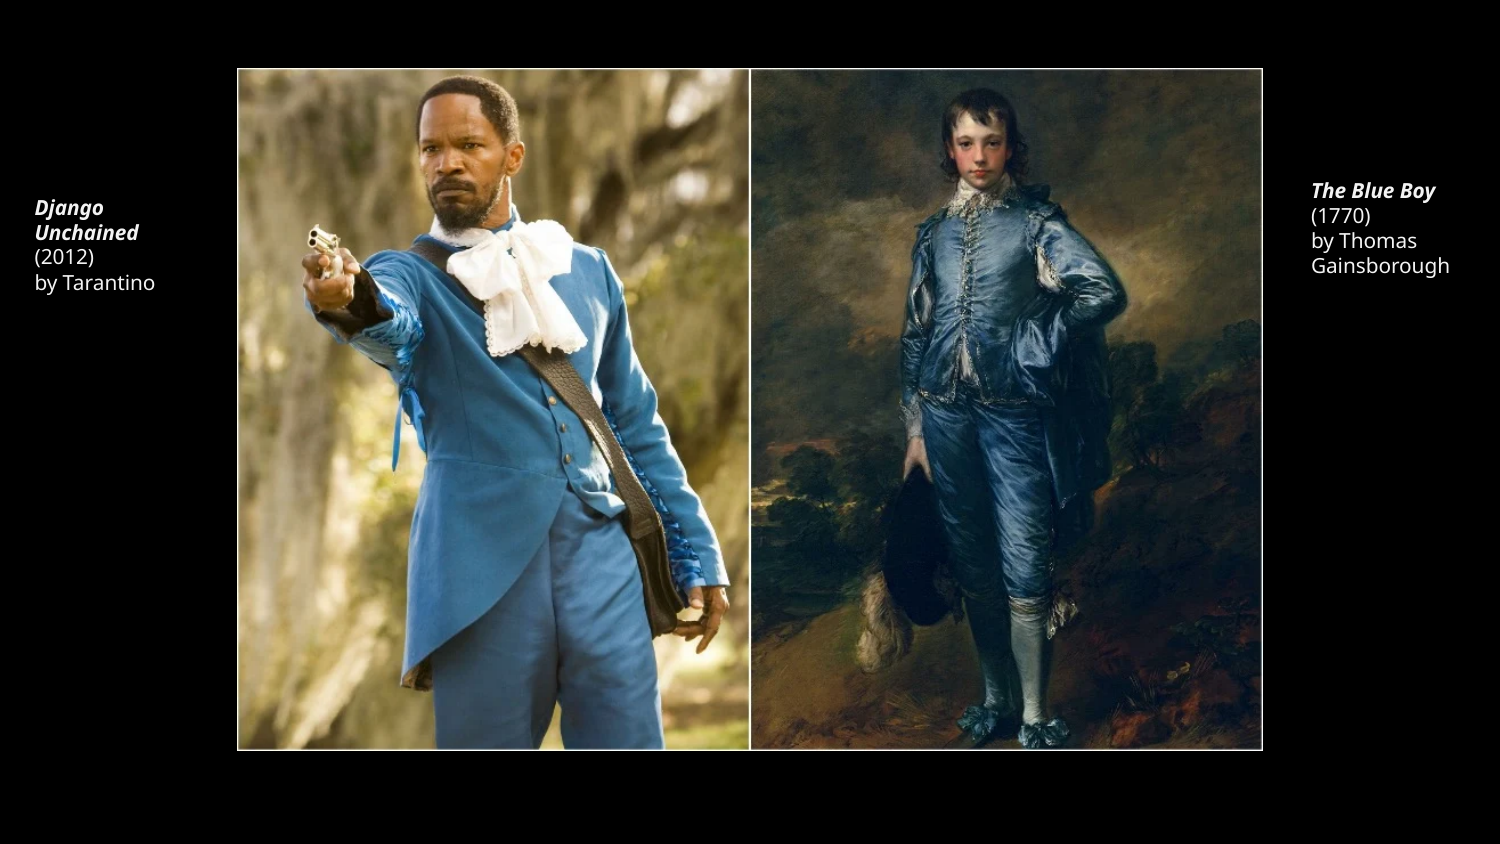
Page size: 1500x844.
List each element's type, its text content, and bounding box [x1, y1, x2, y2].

text_box The Blue Boy (1770) by Thomas Gainsborough [1295, 162, 1481, 481]
picture [237, 68, 1263, 751]
text_box Django Unchained (2012) by Tarantino [19, 179, 204, 497]
